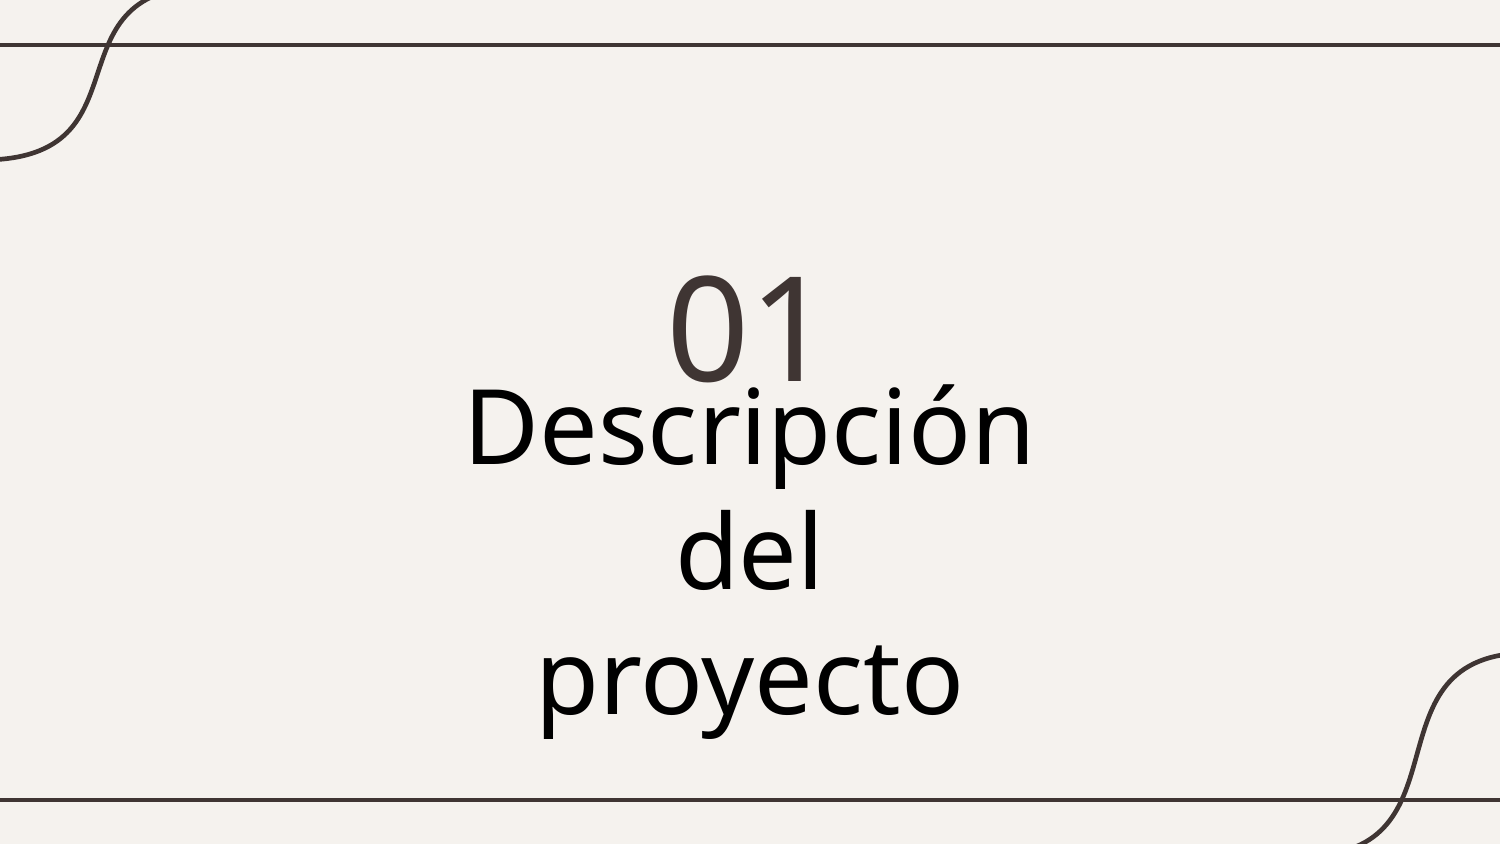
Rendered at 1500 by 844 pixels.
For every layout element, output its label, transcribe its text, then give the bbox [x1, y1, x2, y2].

title 01 [614, 242, 886, 404]
title Descripción del proyecto [445, 417, 1055, 678]
